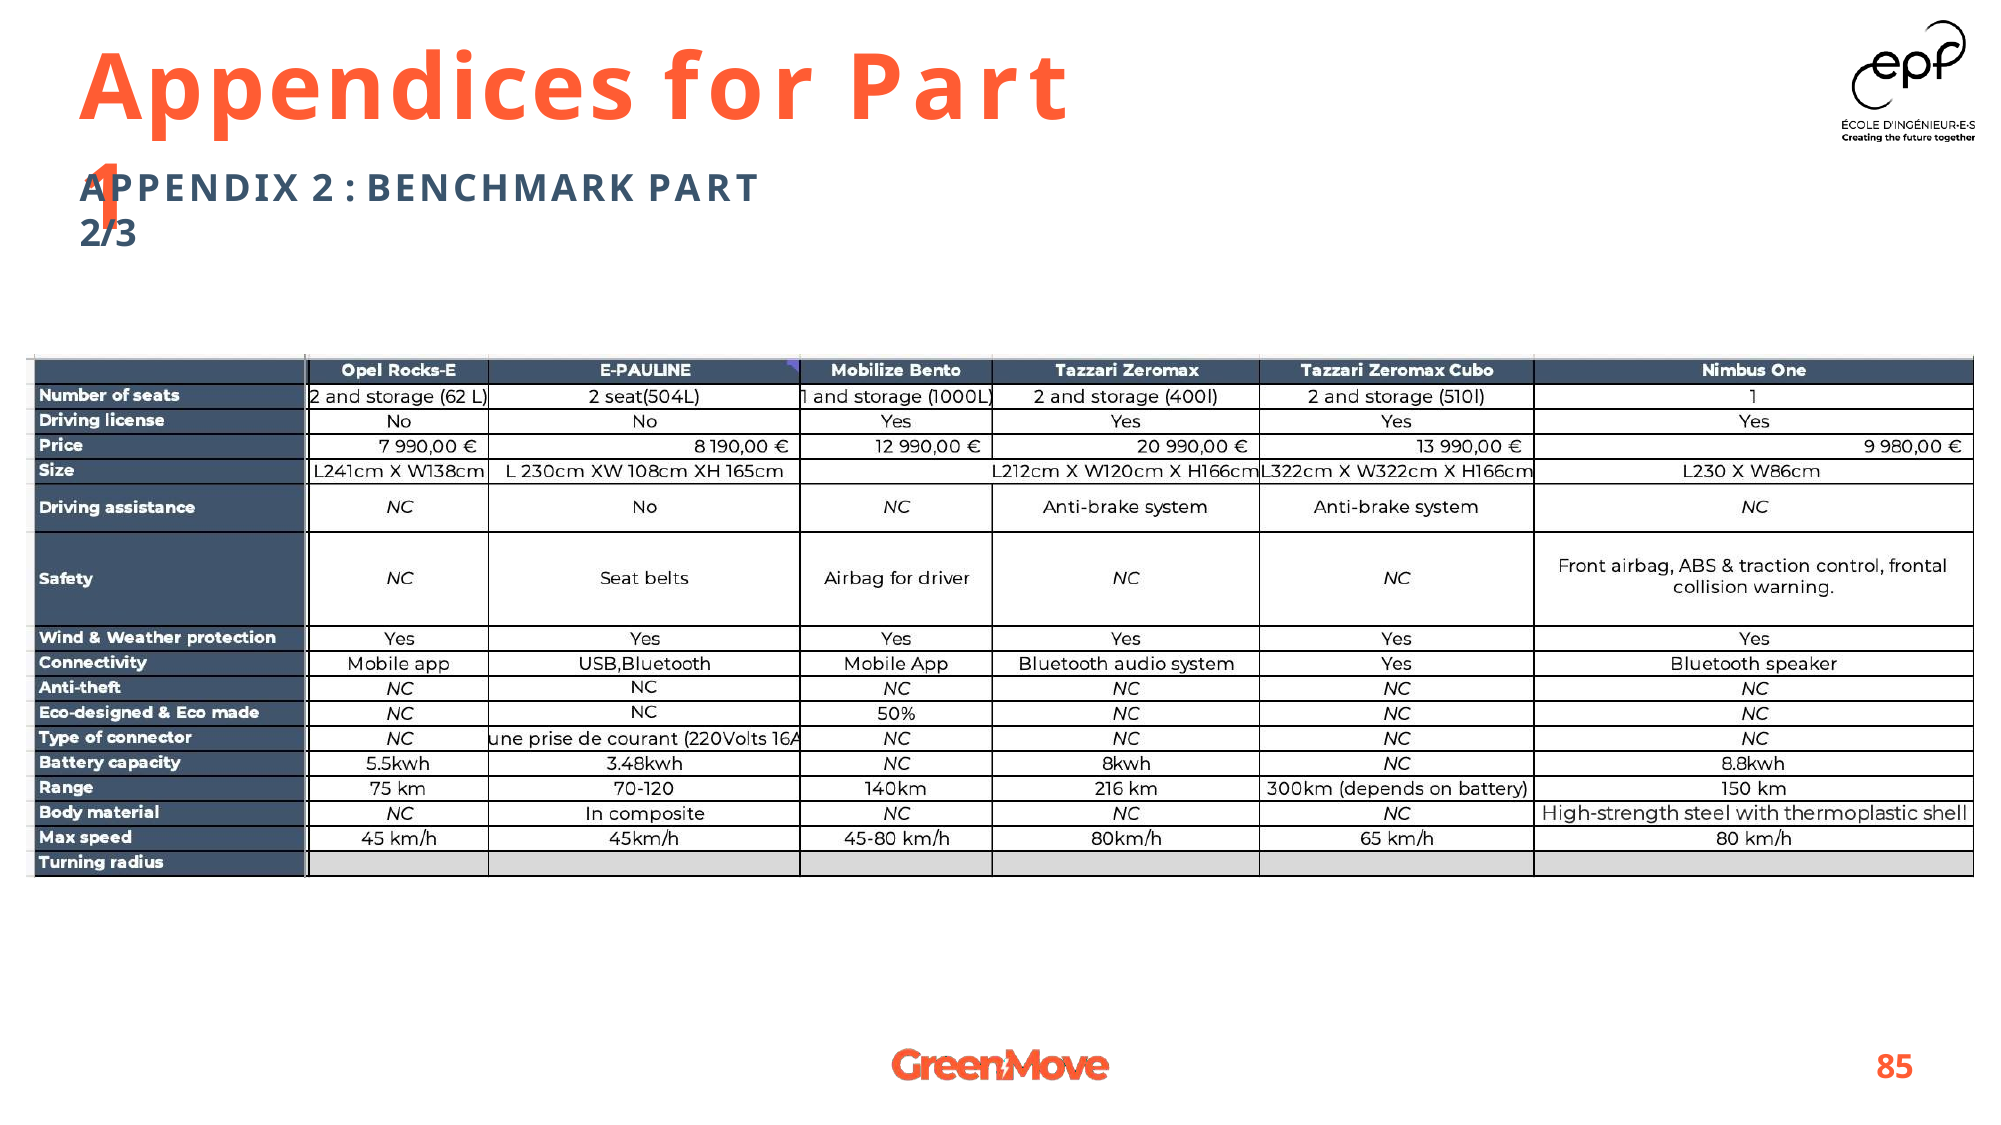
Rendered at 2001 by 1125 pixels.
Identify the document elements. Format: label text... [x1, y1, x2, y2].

text_box APPENDIX 2 : BENCHMARK PART 2/3 [77, 161, 814, 254]
title Appendices for Part 1 [77, 26, 1124, 249]
picture [25, 354, 1975, 879]
picture [1842, 20, 1975, 142]
slide_number 85 [1858, 1044, 1924, 1125]
picture [891, 1048, 1110, 1081]
